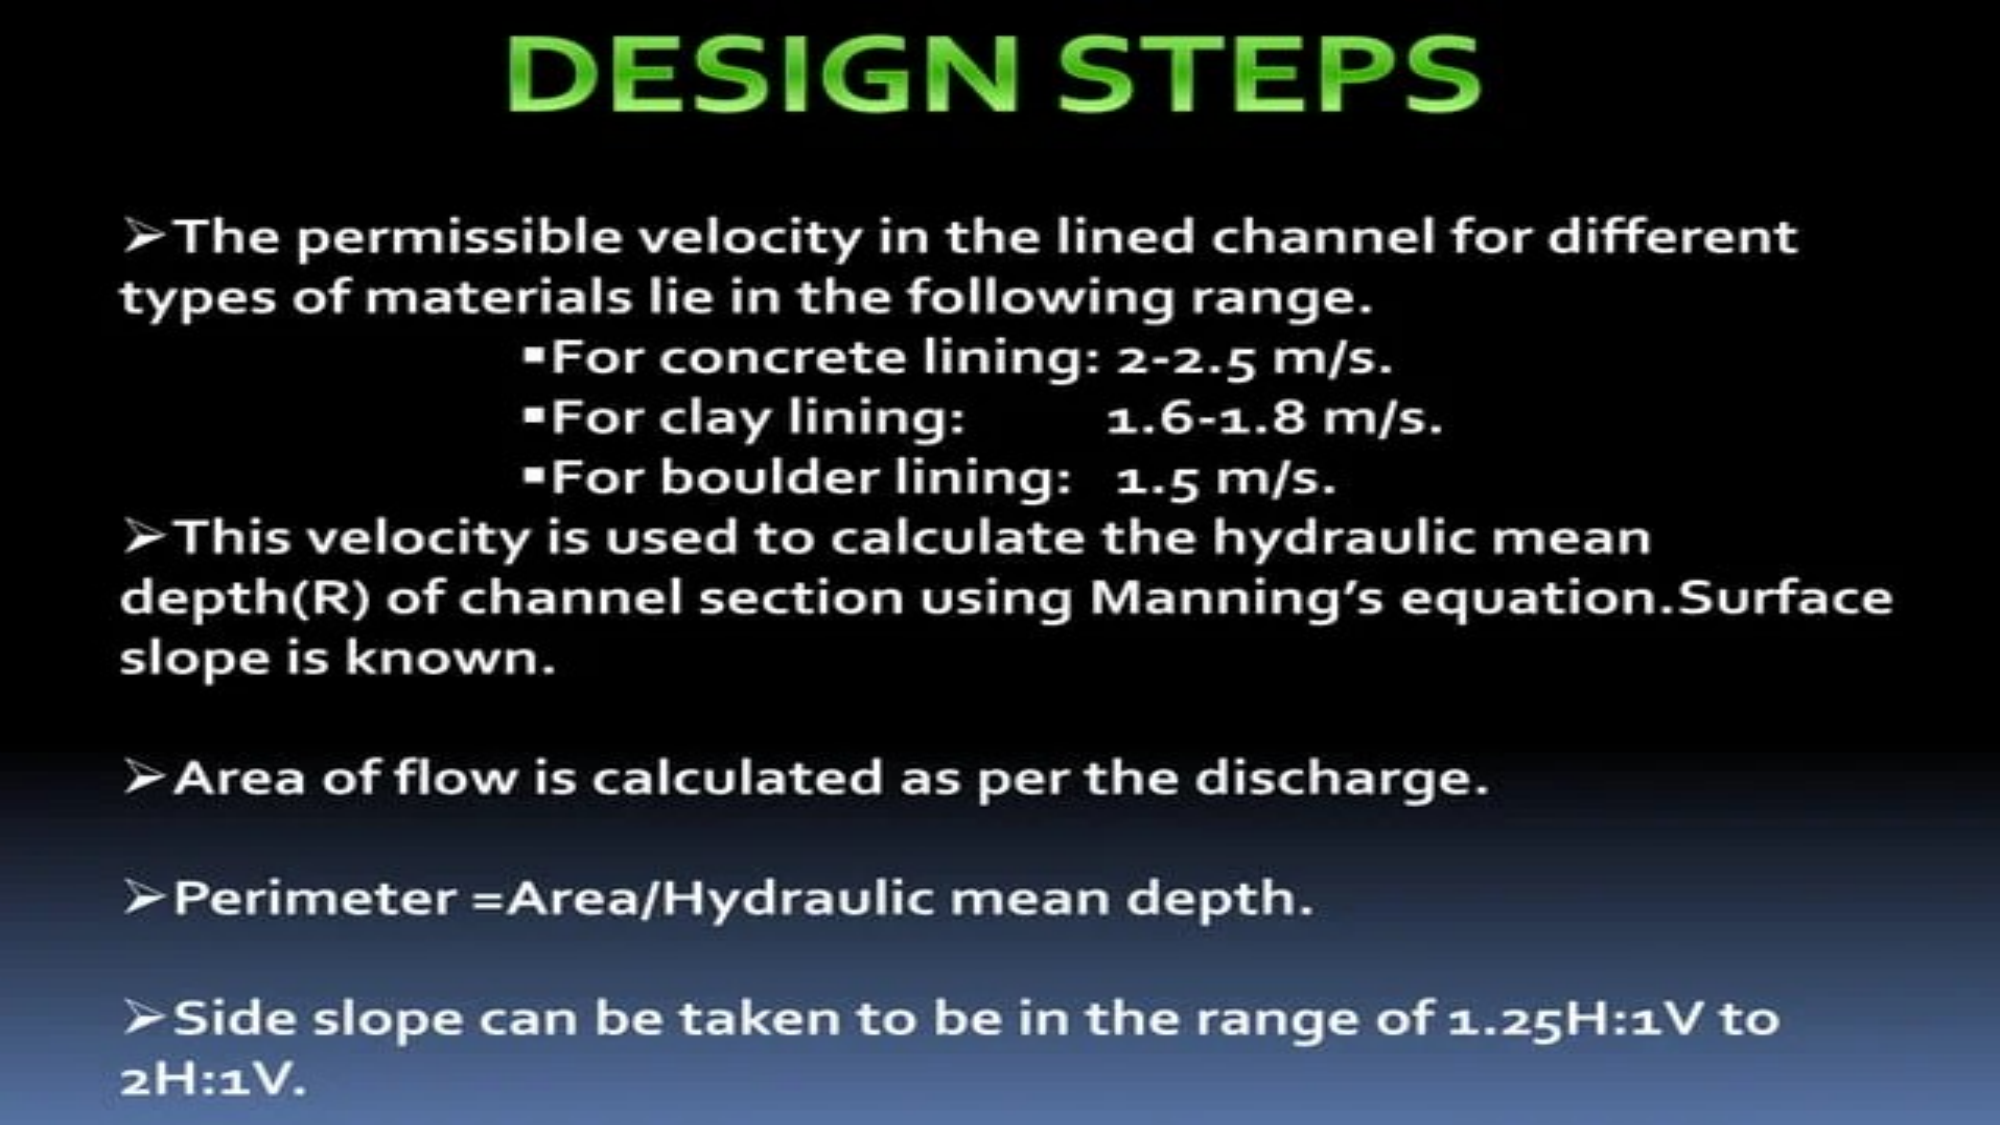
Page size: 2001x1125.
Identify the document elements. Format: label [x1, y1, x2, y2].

list [0, 0, 2000, 1125]
